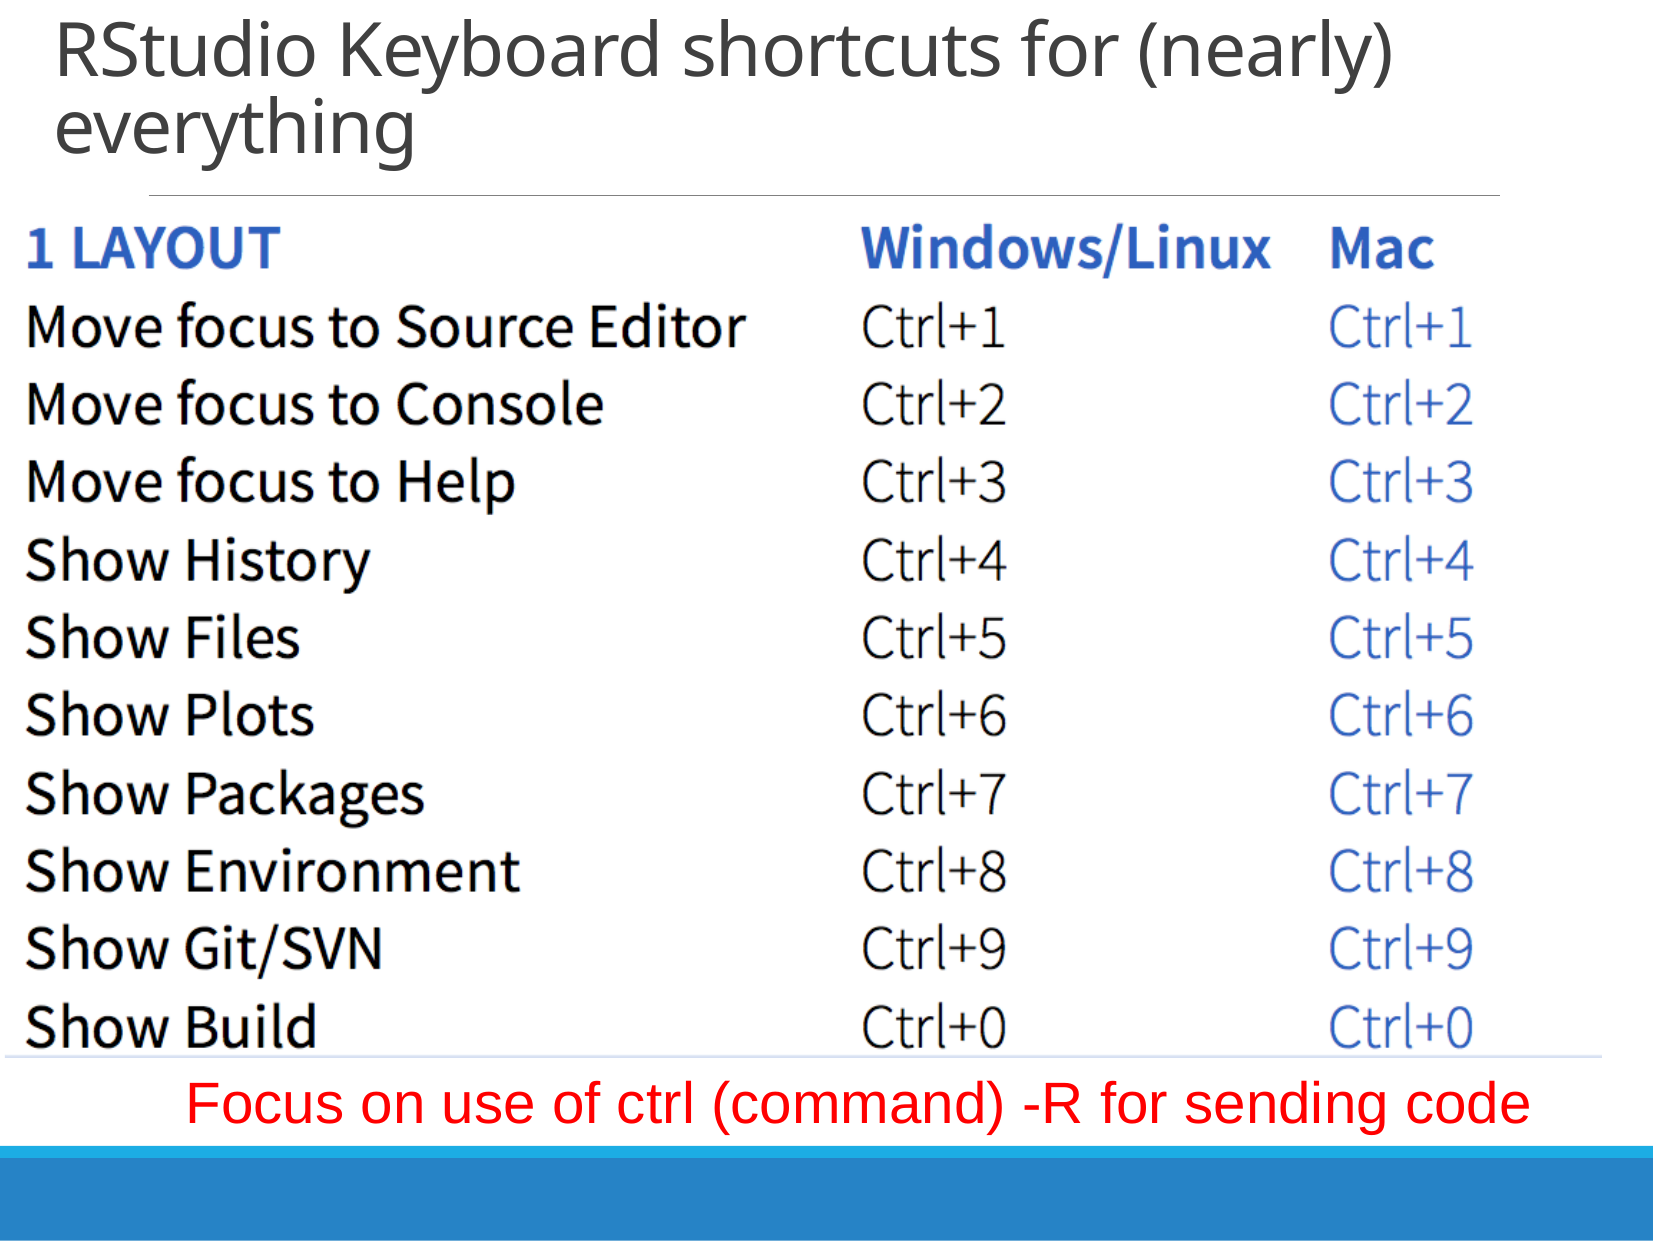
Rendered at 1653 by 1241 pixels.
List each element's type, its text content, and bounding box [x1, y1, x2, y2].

picture [4, 207, 1603, 1059]
text_box Focus on use of ctrl (command) -R for sending code [170, 1066, 1549, 1143]
title RStudio Keyboard shortcuts for (nearly) everything [38, 57, 1627, 177]
